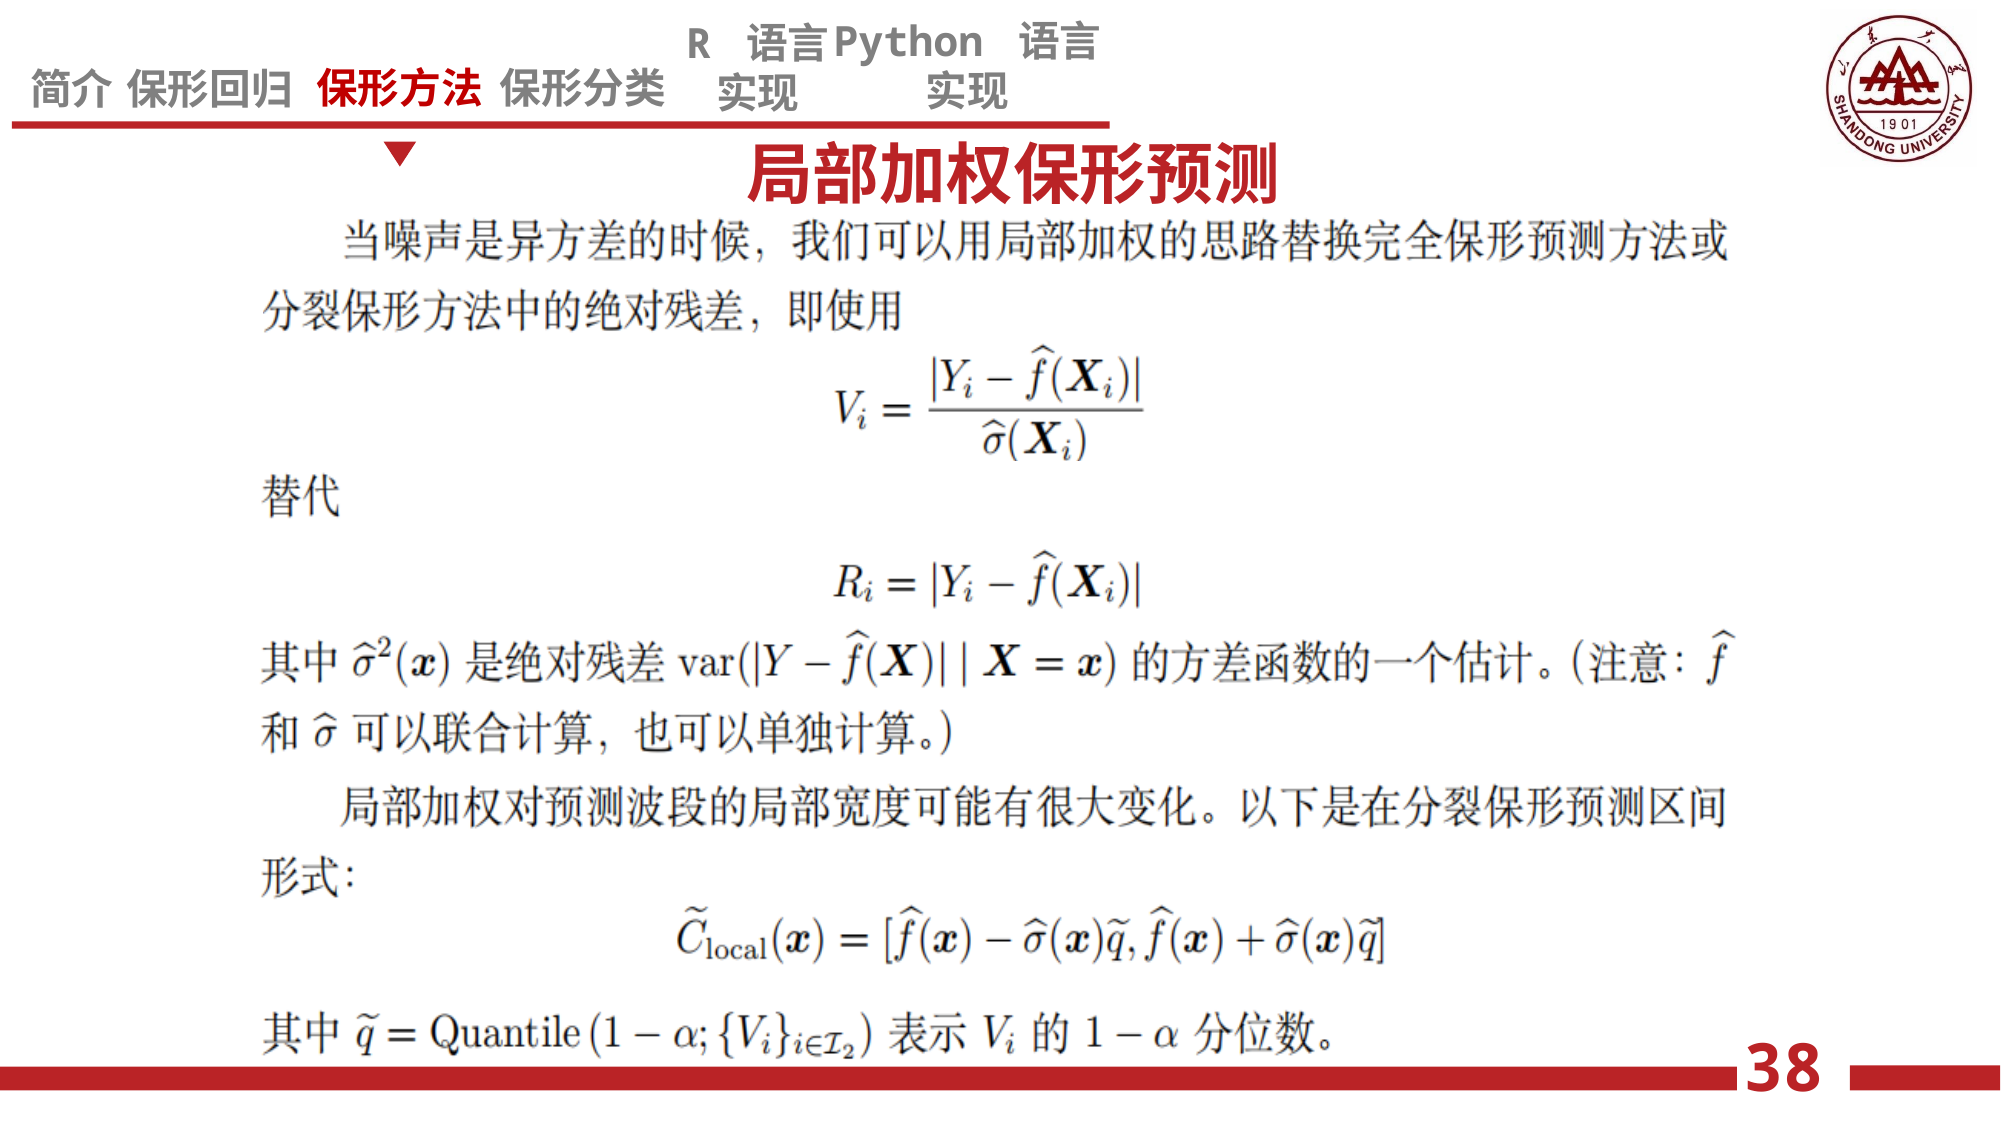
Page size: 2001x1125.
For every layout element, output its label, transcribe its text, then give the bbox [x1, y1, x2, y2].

text_box 局部加权保形预测 [731, 124, 1296, 203]
picture [1820, 9, 1977, 167]
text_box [251, 205, 1762, 1066]
